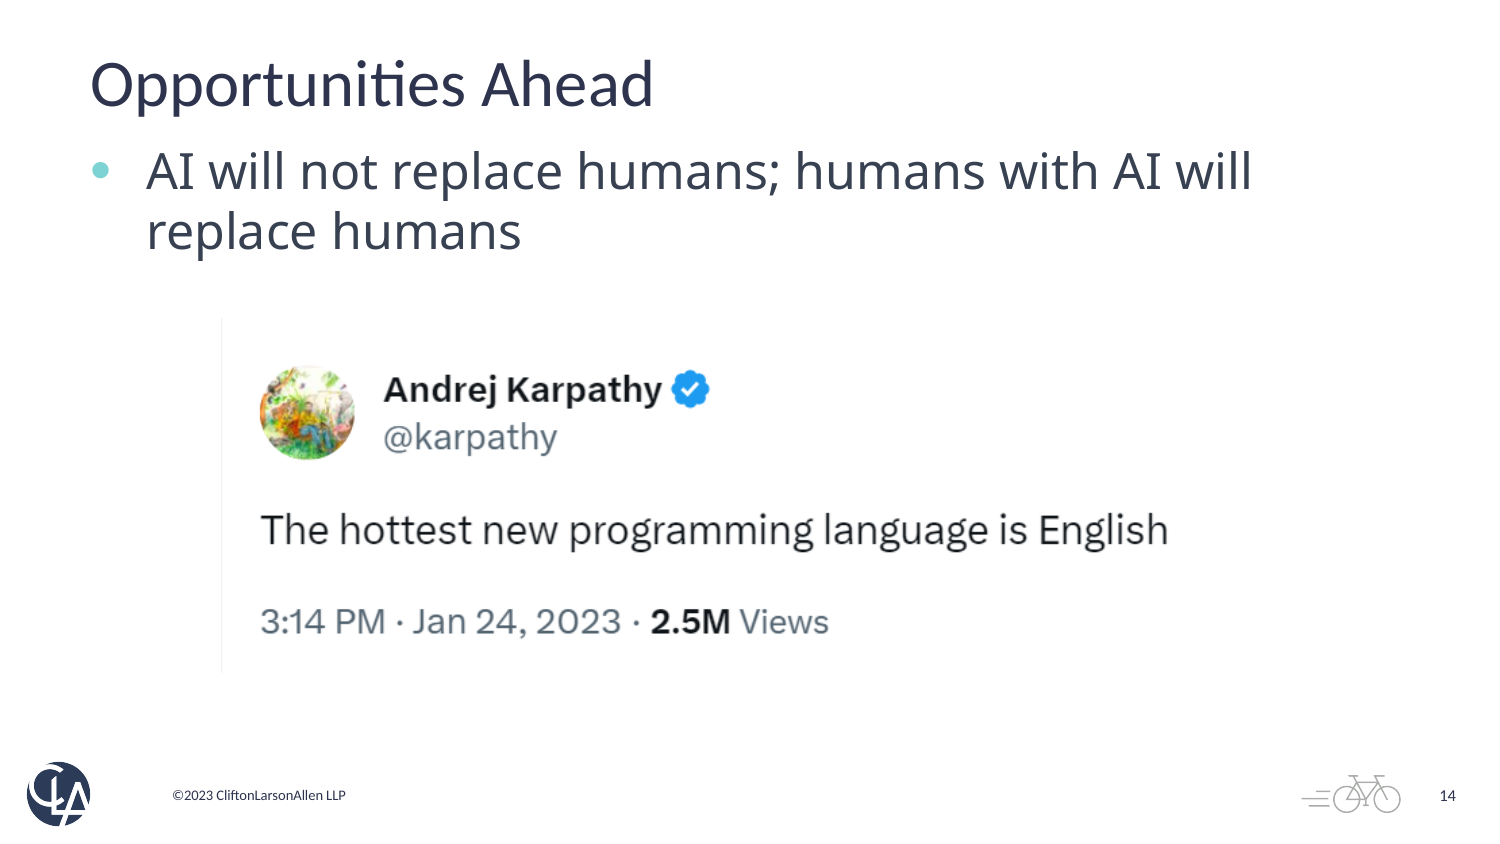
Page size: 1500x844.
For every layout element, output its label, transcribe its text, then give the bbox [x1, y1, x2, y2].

title Opportunities Ahead [74, 23, 1426, 131]
picture [220, 318, 1280, 673]
picture [1299, 773, 1403, 815]
picture [26, 761, 91, 827]
slide_number 14 [1406, 766, 1472, 823]
list AI will not replace humans; humans with AI will replace humans [74, 131, 1426, 735]
